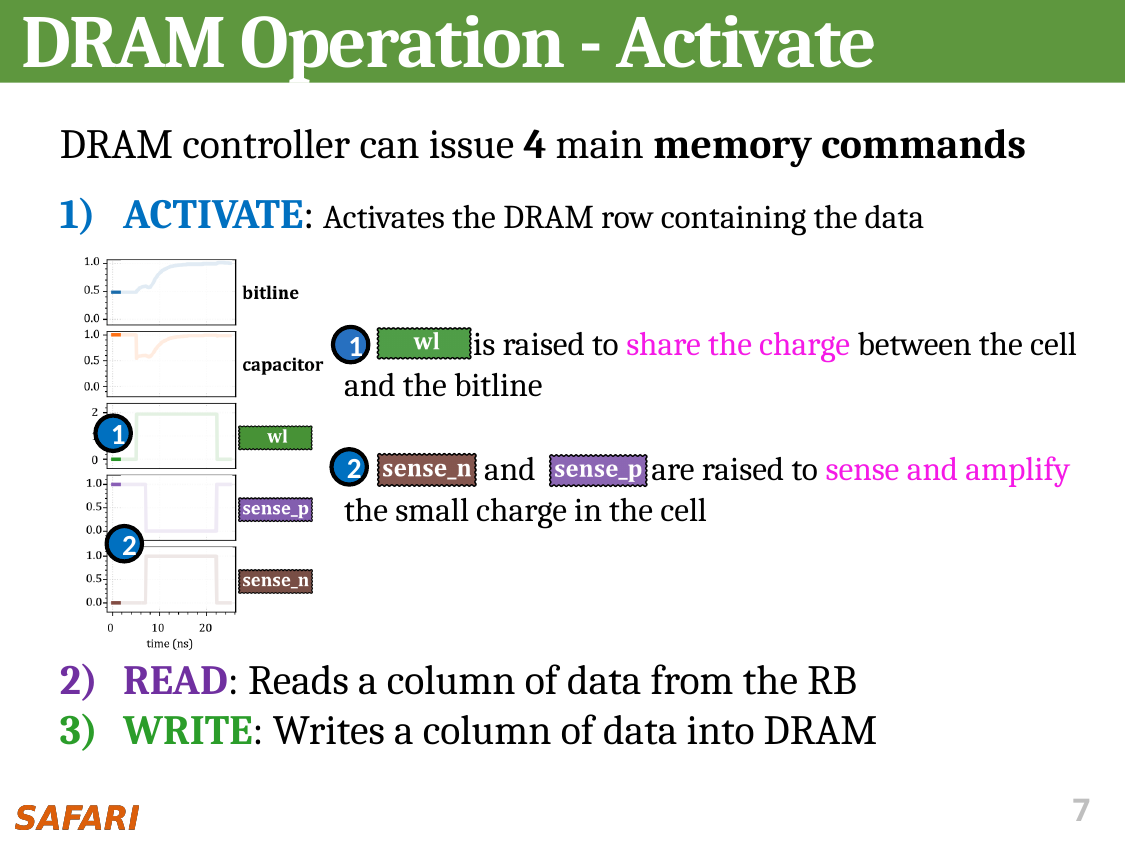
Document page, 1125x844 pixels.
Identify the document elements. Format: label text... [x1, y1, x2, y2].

title DRAM Operation - Activate [13, 14, 992, 68]
picture [547, 451, 648, 489]
text_box 7 [1057, 794, 1105, 829]
text_box [0, 0, 1125, 83]
text_box 2 [329, 447, 369, 487]
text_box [81, 249, 324, 653]
picture [15, 805, 139, 830]
picture [375, 324, 473, 361]
text_box DRAM controller can issue 4 main memory commands ACTIVATE: Activates the DRAM row containing the data is raised to share the charge between the cell and the bitline and are raised to sense and amplify the small charge in the cell READ: Reads a column of data from the RB WRITE: Writes a column of data into DRAM [45, 123, 1105, 761]
text_box 1 [330, 324, 370, 365]
picture [375, 450, 478, 489]
